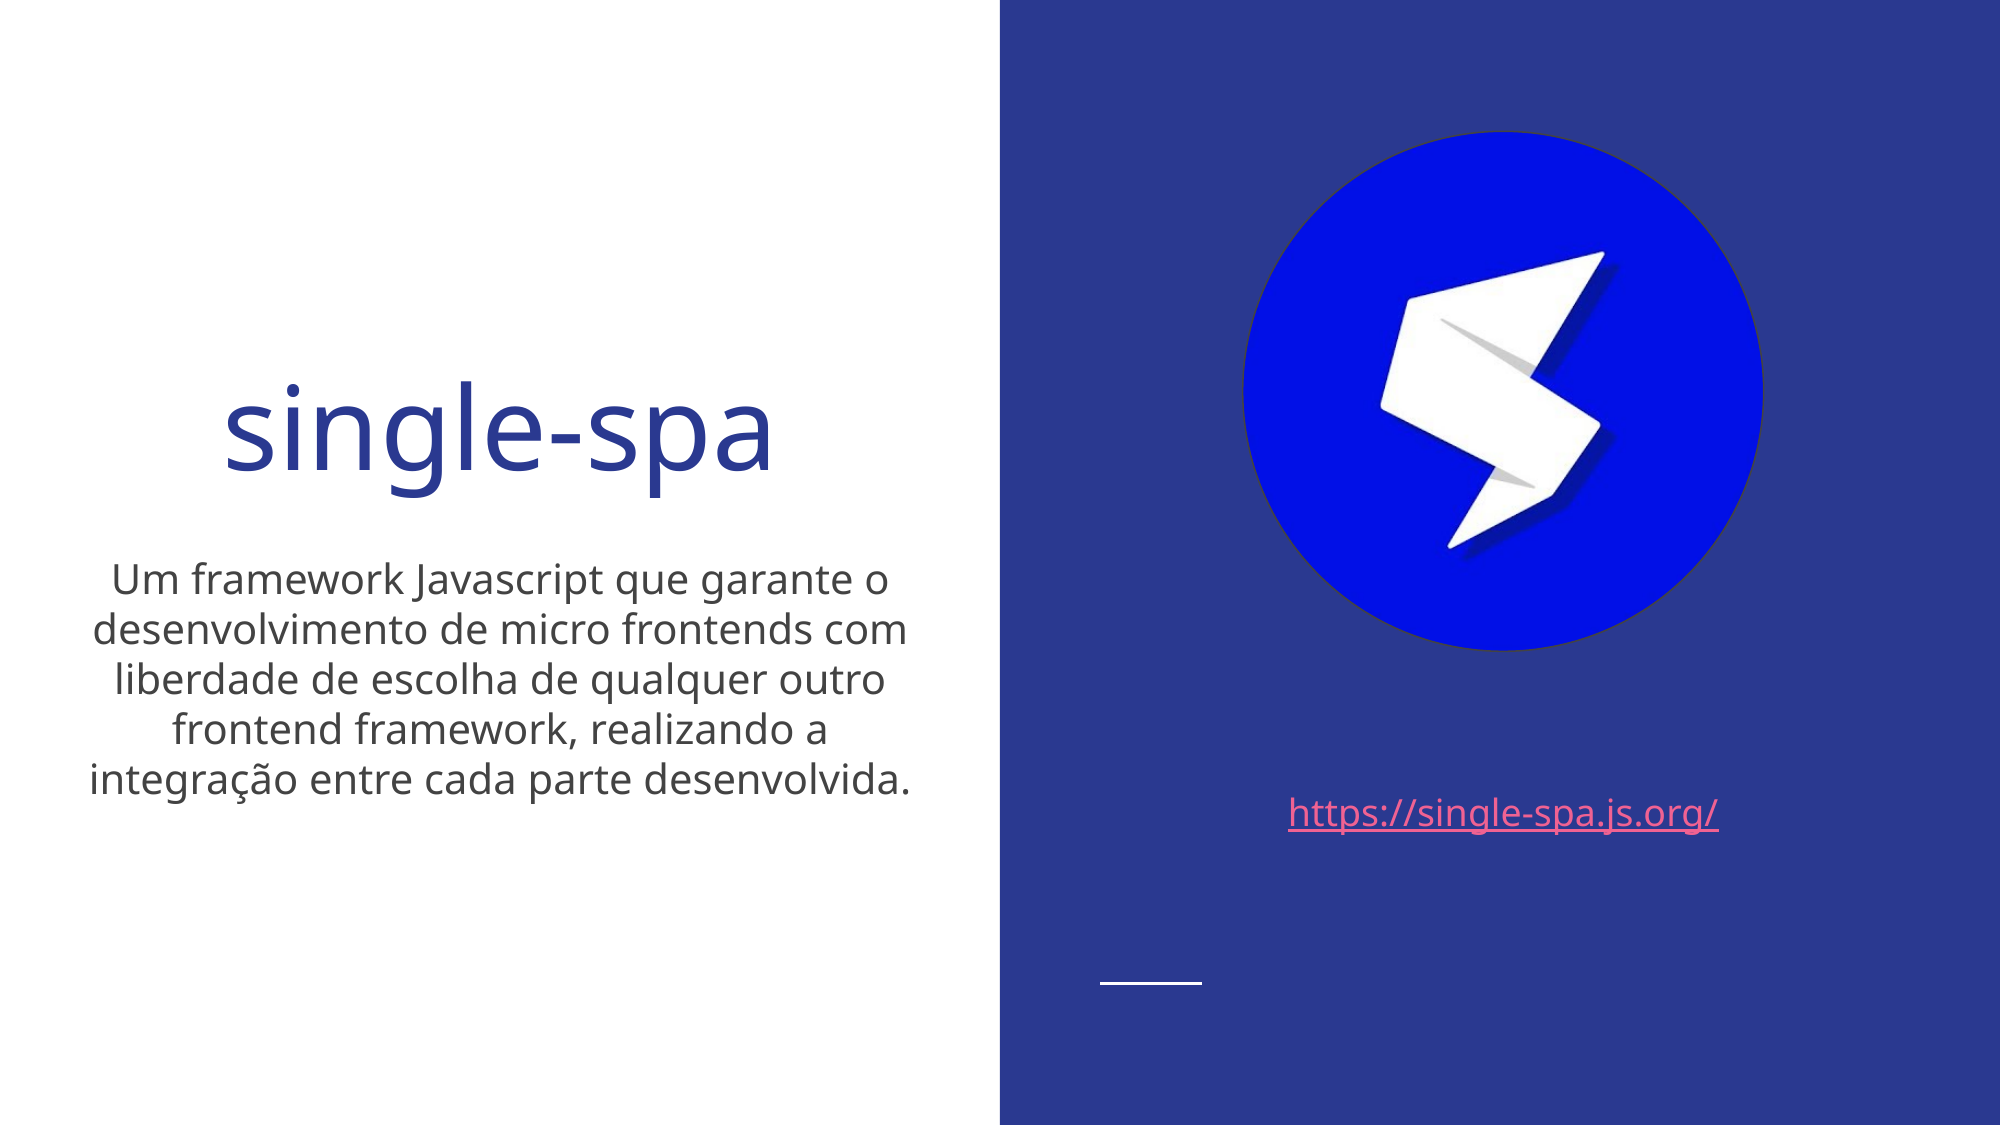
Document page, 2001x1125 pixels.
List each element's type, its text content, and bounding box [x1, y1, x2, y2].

picture [1242, 131, 1764, 652]
title single-spa [58, 171, 943, 514]
list https://single-spa.js.org/ [1083, 682, 1923, 940]
subtitle Um framework Javascript que garante o desenvolvimento de micro frontends com liberdade de escolha de qualquer outro frontend framework, realizando a integração entre cada parte desenvolvida. [58, 532, 943, 811]
